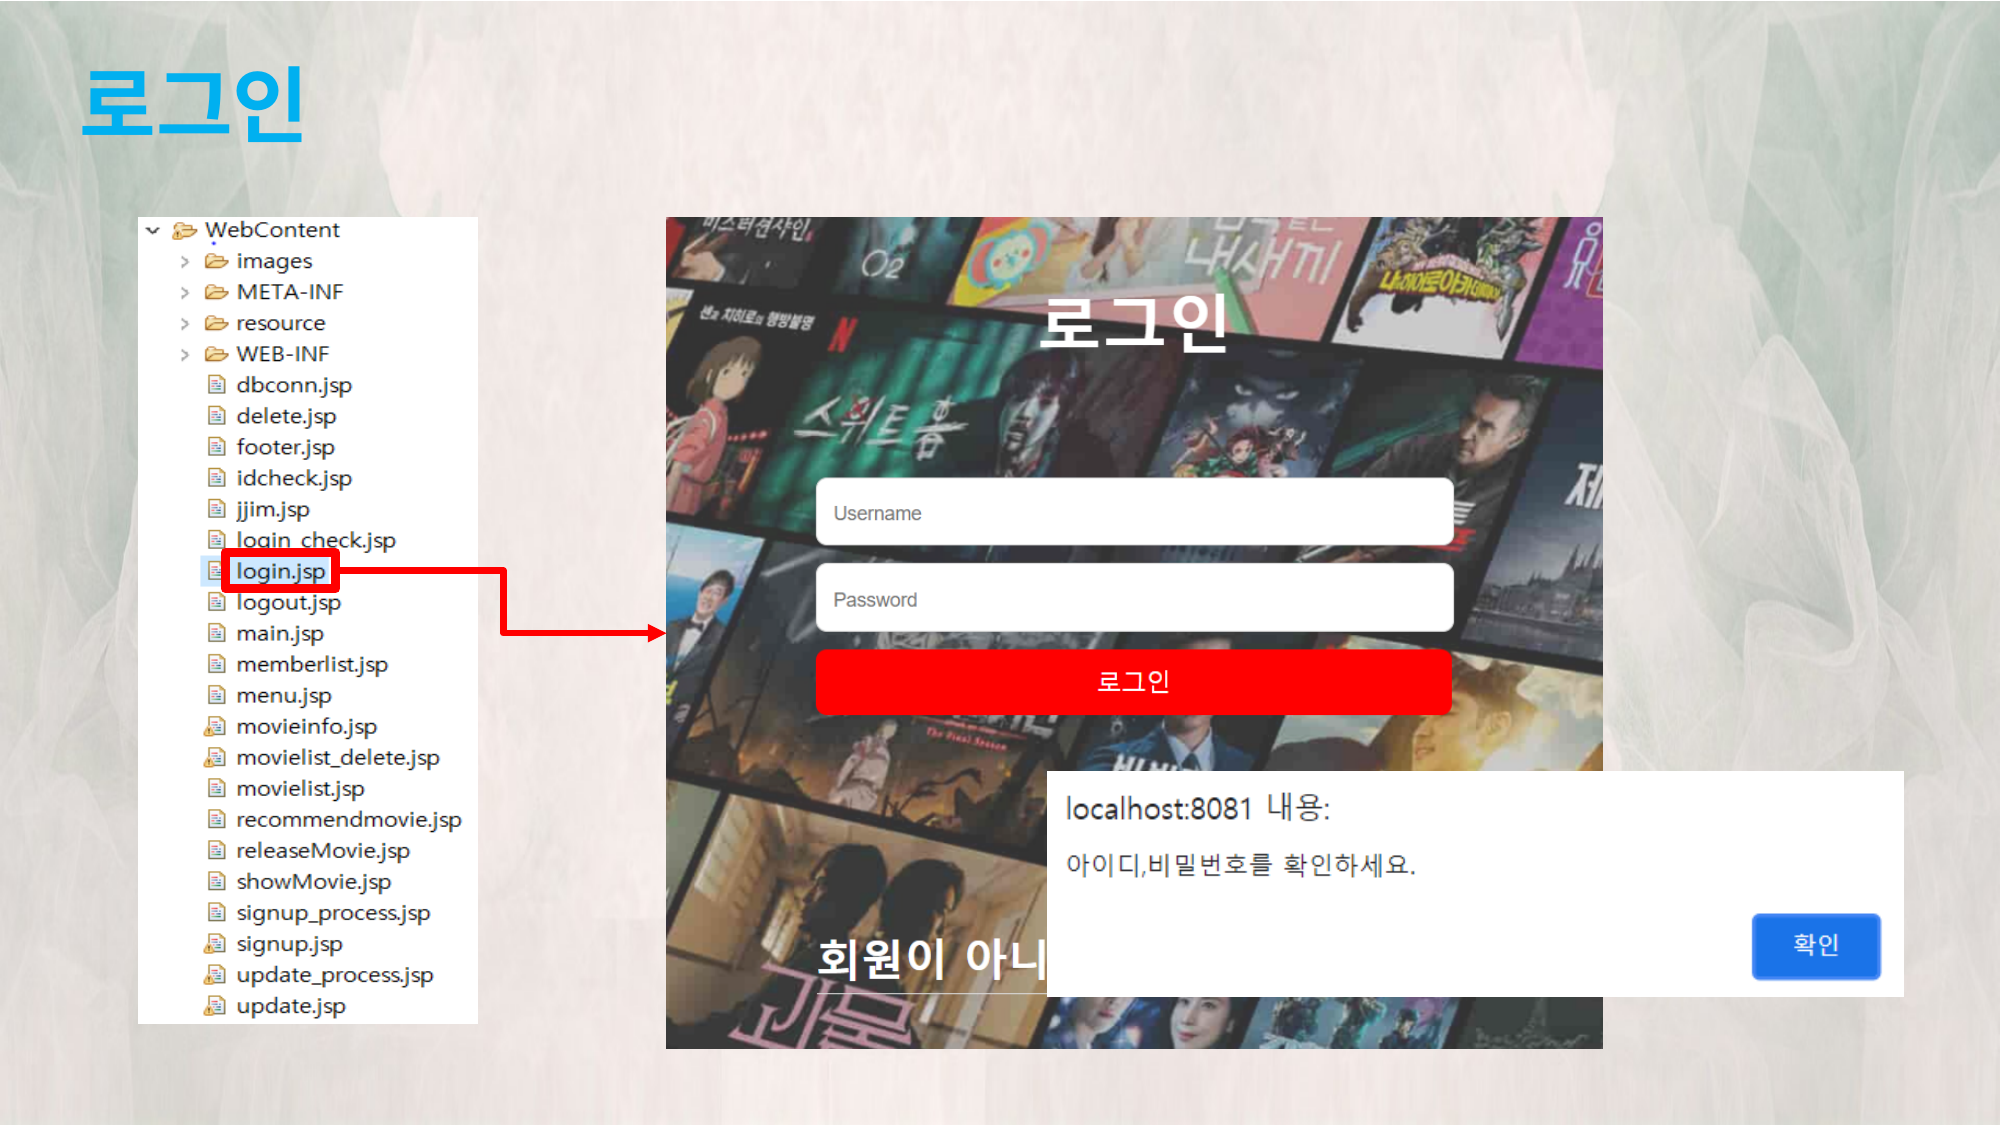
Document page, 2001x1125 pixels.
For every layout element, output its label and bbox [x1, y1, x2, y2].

text_box [224, 552, 668, 634]
picture [0, 1, 2000, 1125]
